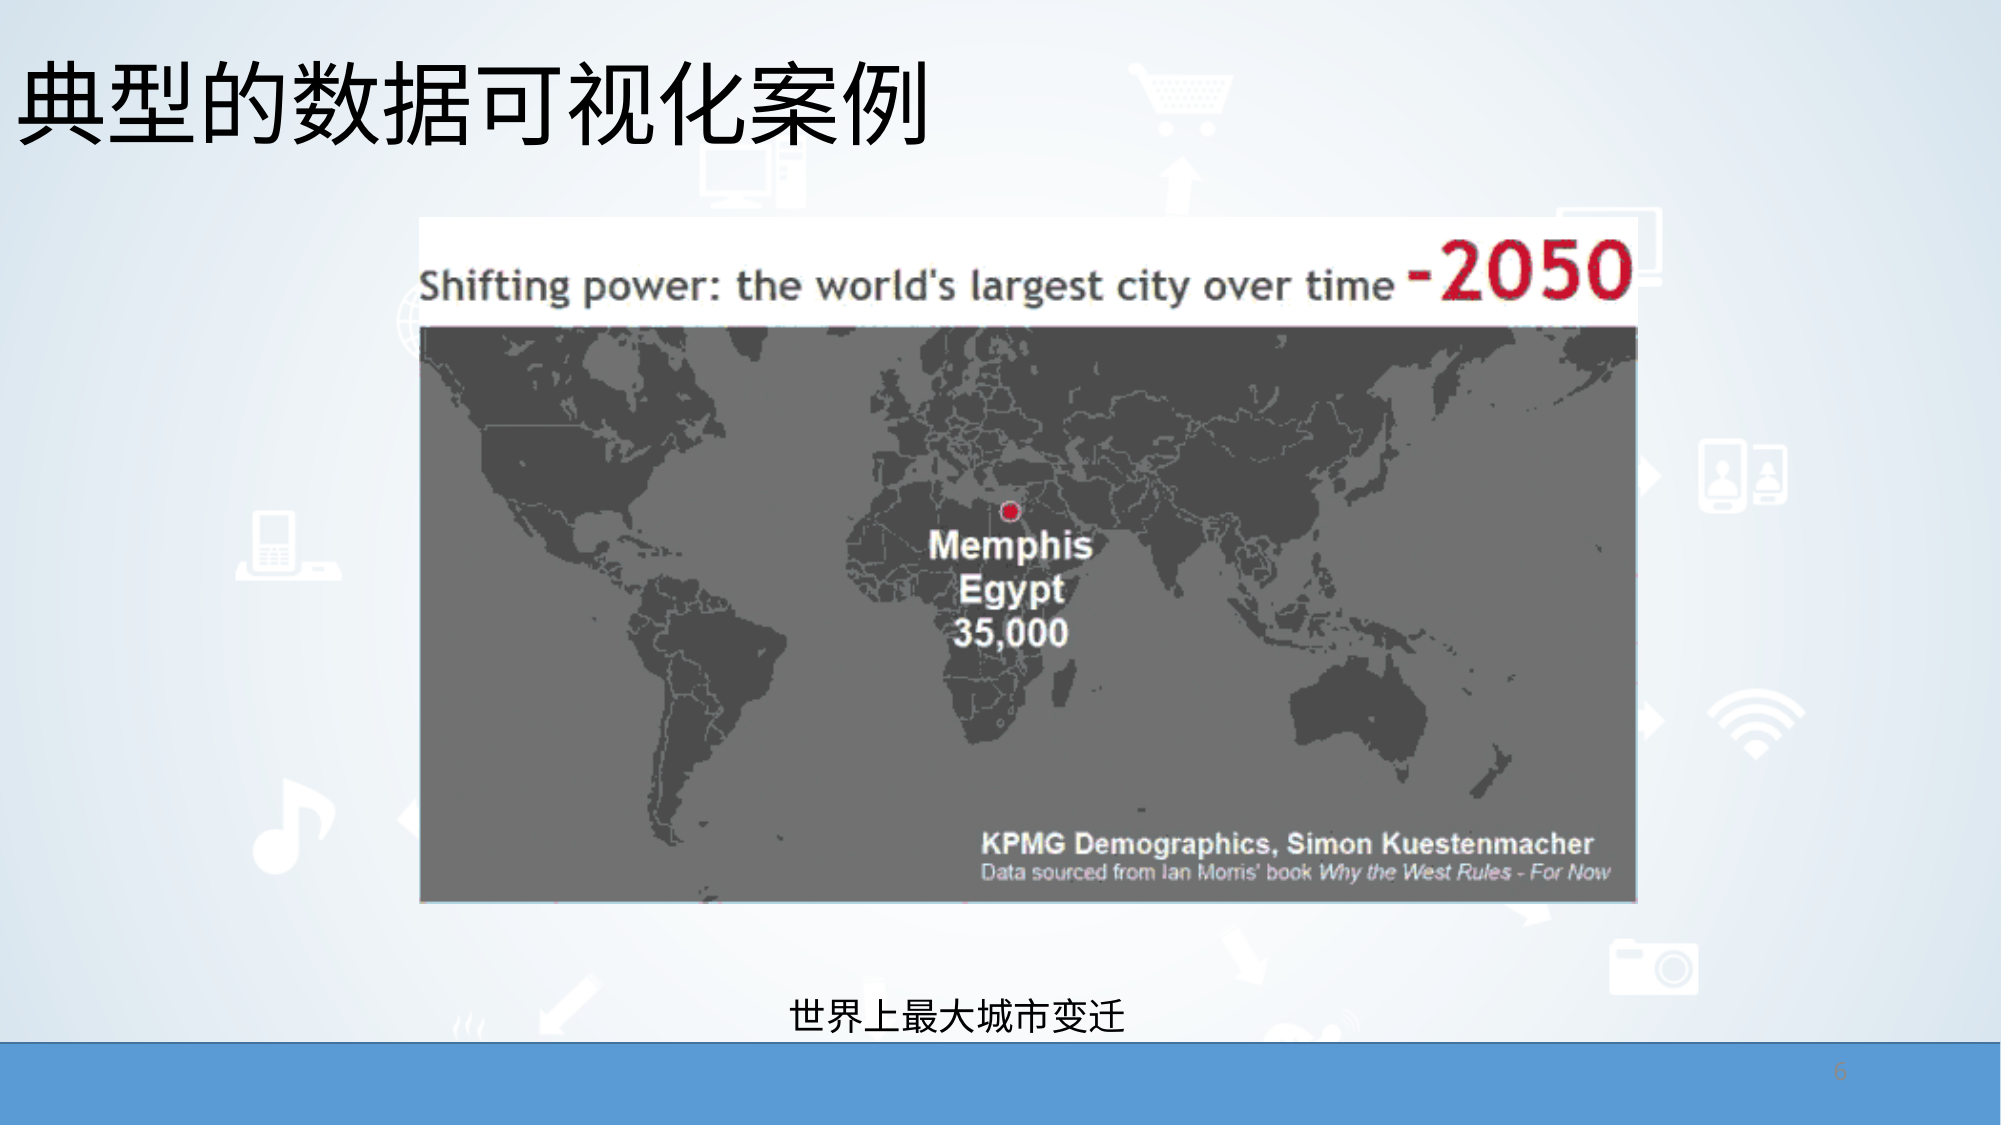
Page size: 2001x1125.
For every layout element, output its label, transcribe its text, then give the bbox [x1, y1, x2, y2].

title 典型的数据可视化案例 [0, 0, 1725, 218]
picture [419, 217, 1638, 904]
text_box 世界上最大城市变迁 [773, 986, 1442, 1046]
slide_number 6 [1412, 1042, 1863, 1103]
